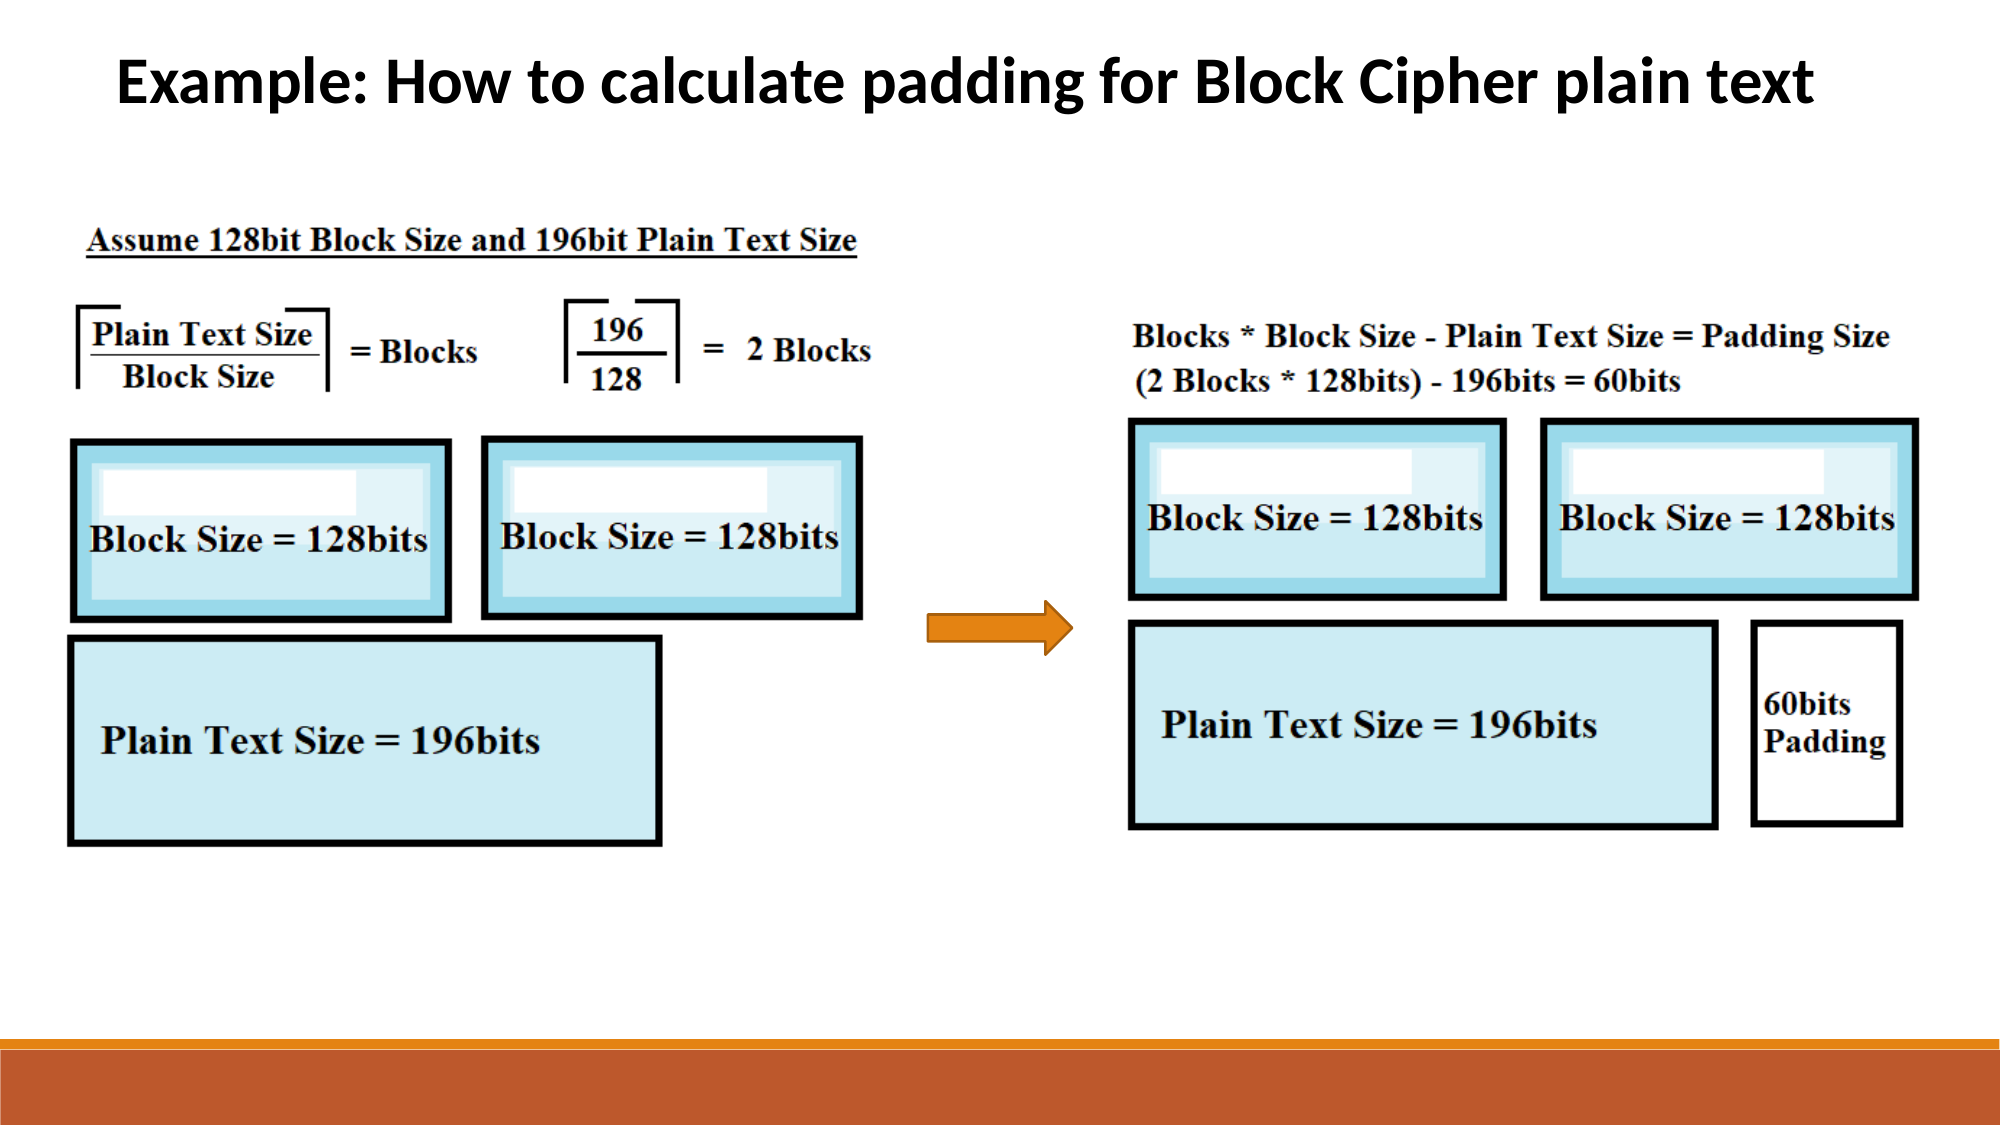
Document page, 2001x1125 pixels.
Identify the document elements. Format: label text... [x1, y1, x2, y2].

picture [46, 209, 962, 882]
text_box [969, 599, 1074, 656]
text_box Example: How to calculate padding for Block Cipher plain text [101, 29, 1951, 125]
picture [1120, 304, 2000, 869]
